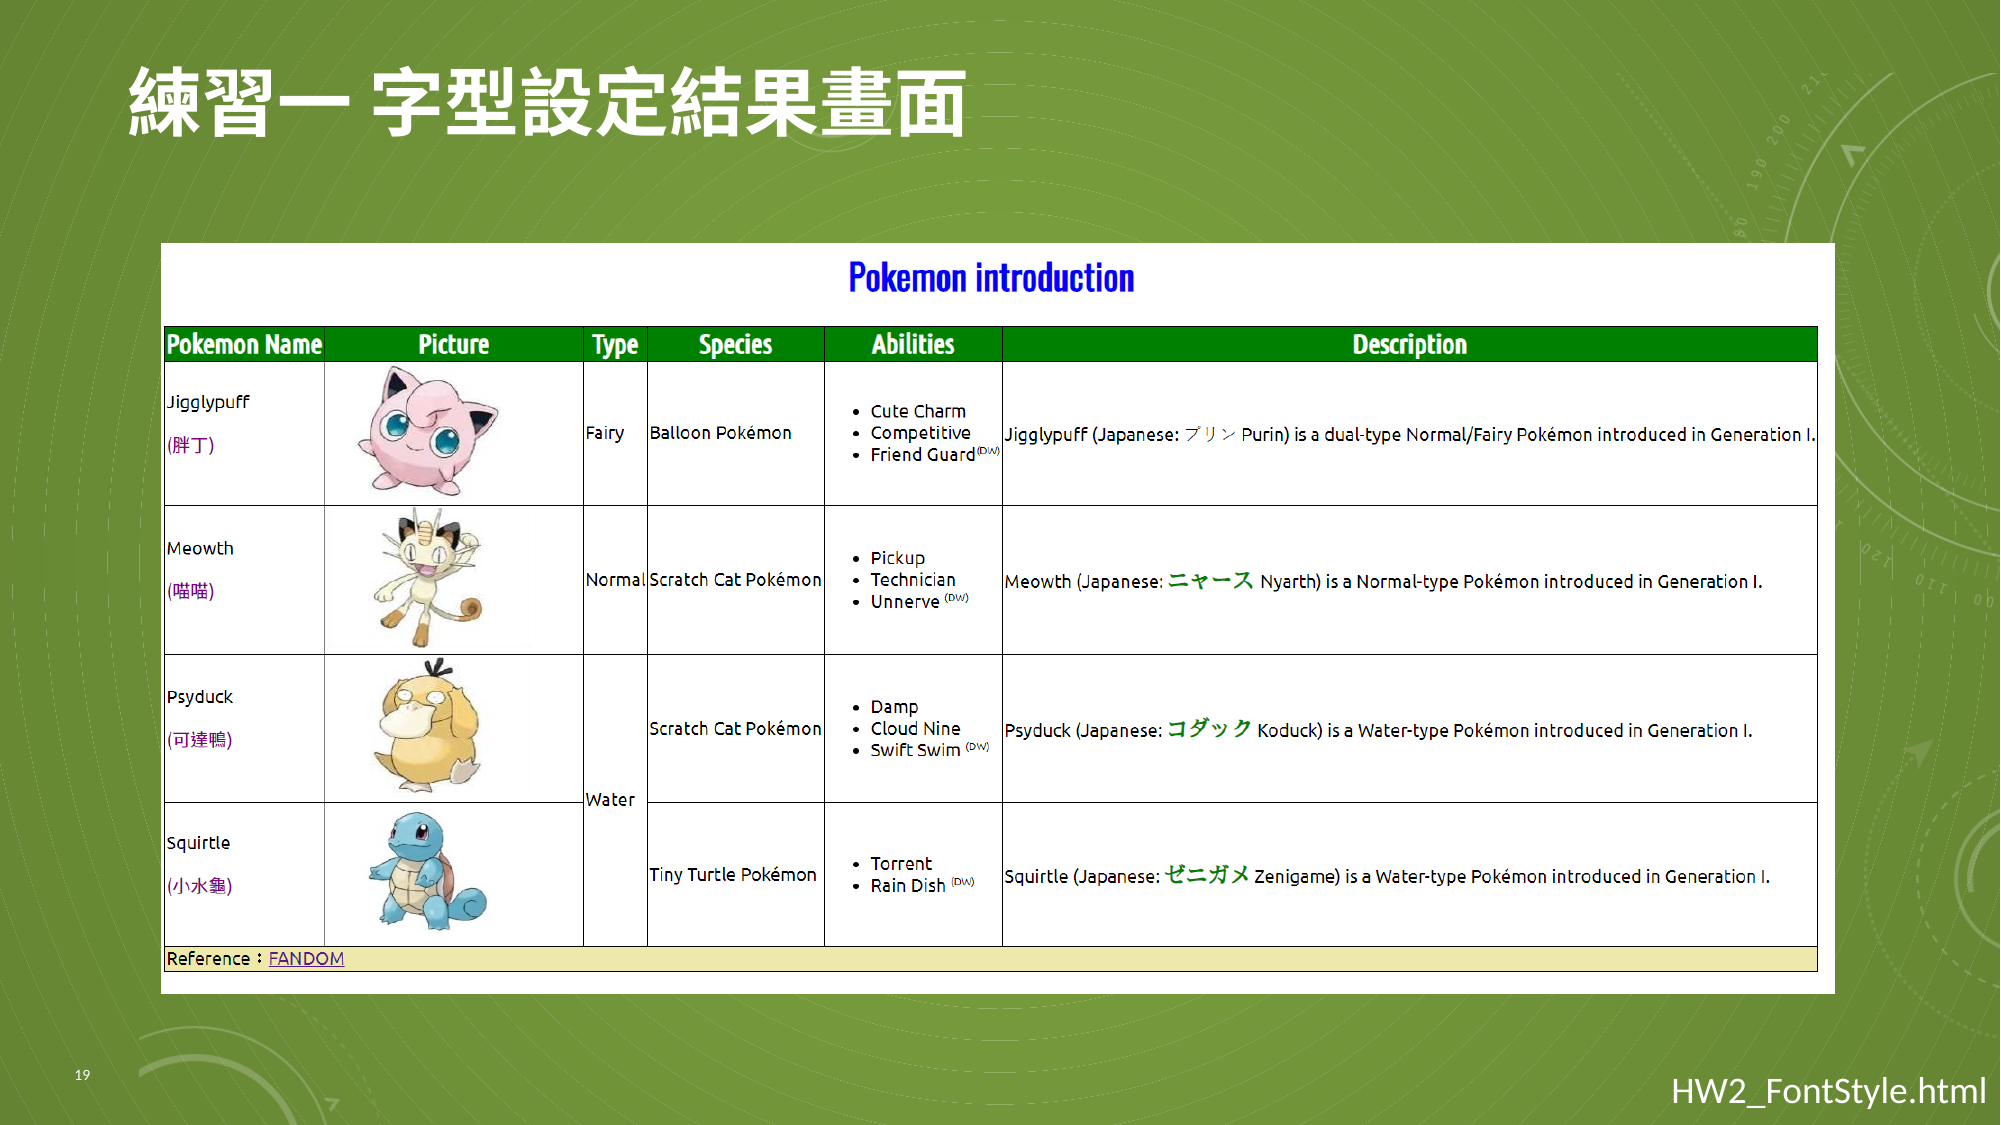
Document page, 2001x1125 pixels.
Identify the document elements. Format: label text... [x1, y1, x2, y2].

title 練習一 字型設定結果畫面 [112, 24, 1775, 177]
picture [139, 73, 2001, 1125]
slide_number 19 [14, 1043, 106, 1106]
text_box HW2_FontStyle.html [1656, 1058, 2000, 1119]
